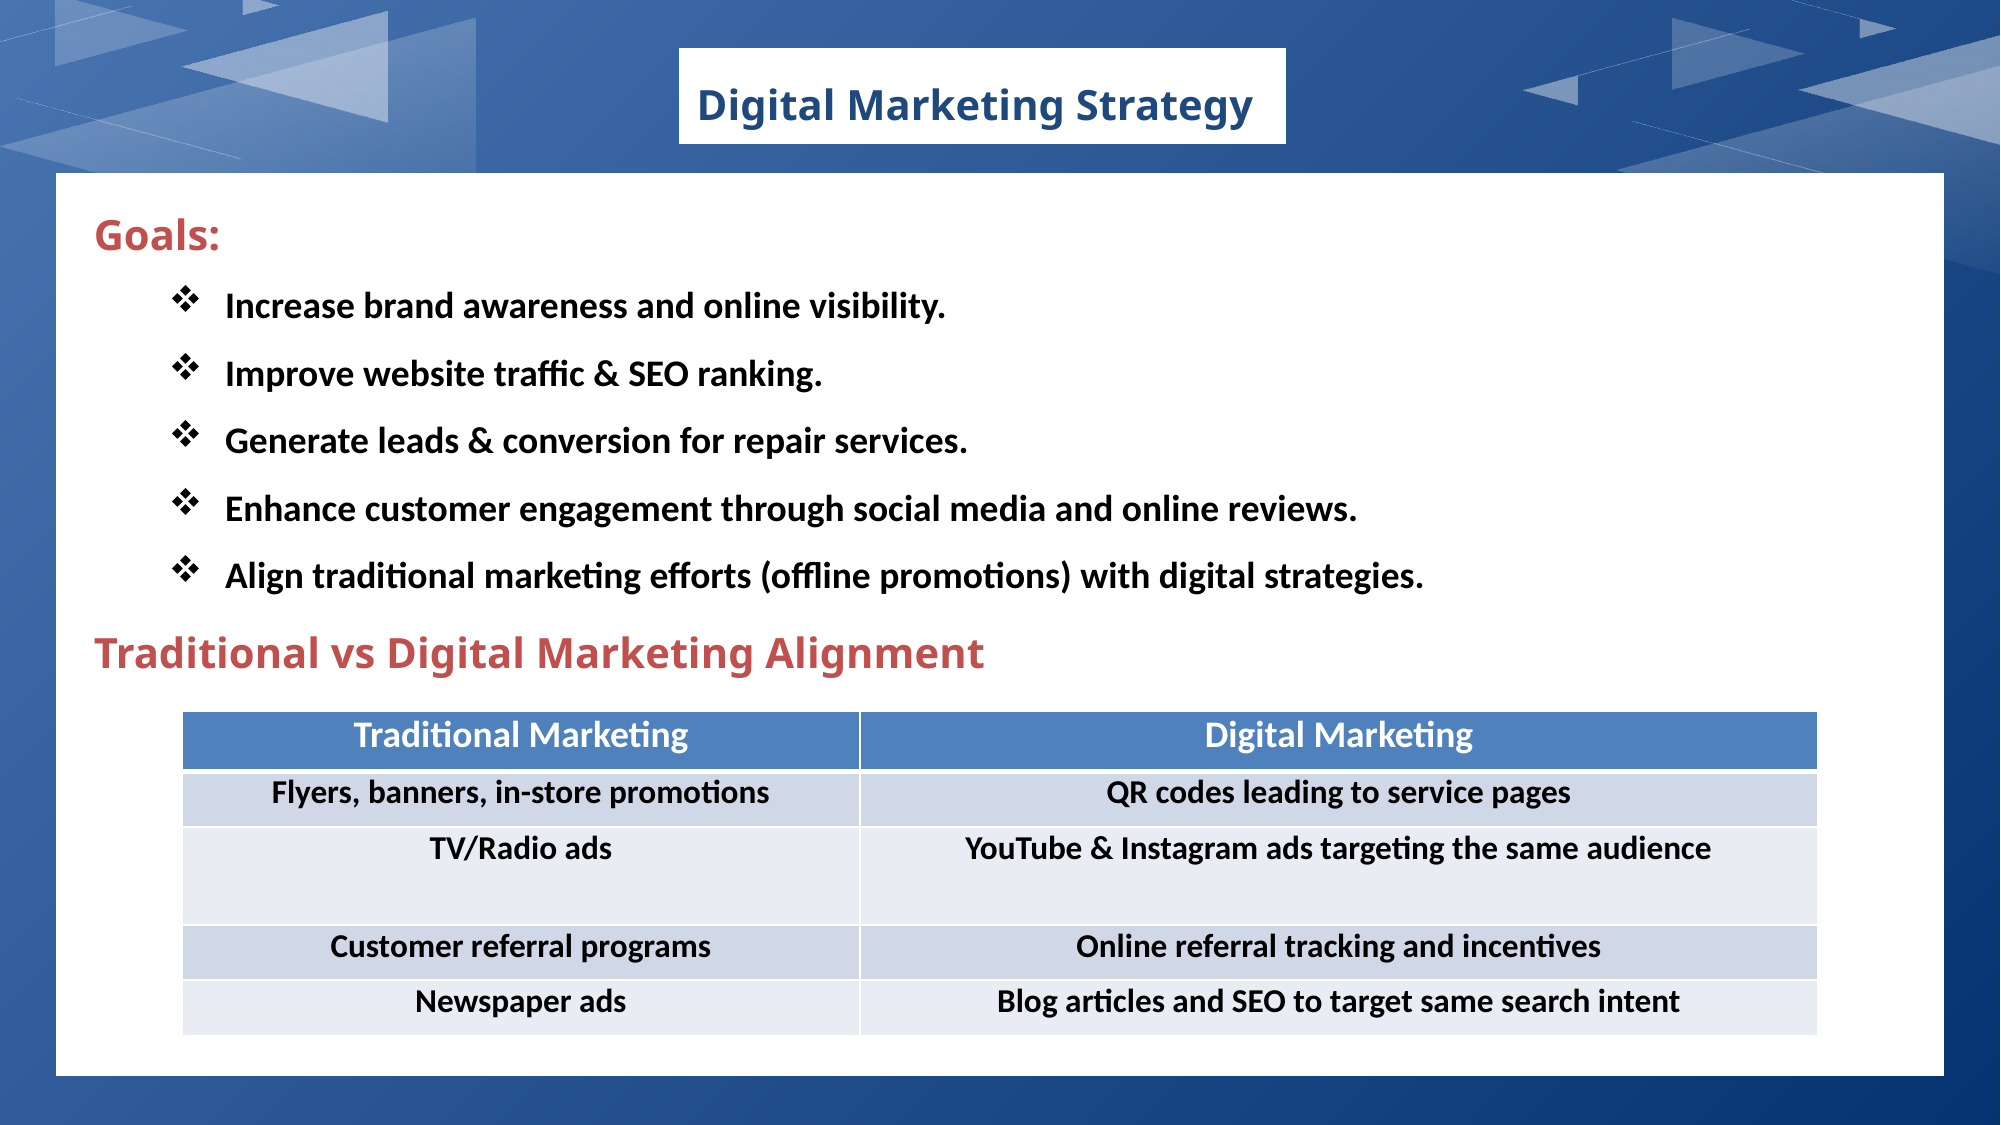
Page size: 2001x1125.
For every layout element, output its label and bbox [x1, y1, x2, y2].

text_box [0, 0, 478, 274]
text_box [678, 48, 1286, 144]
text_box [55, 172, 1945, 1077]
text_box [1522, 0, 2000, 298]
